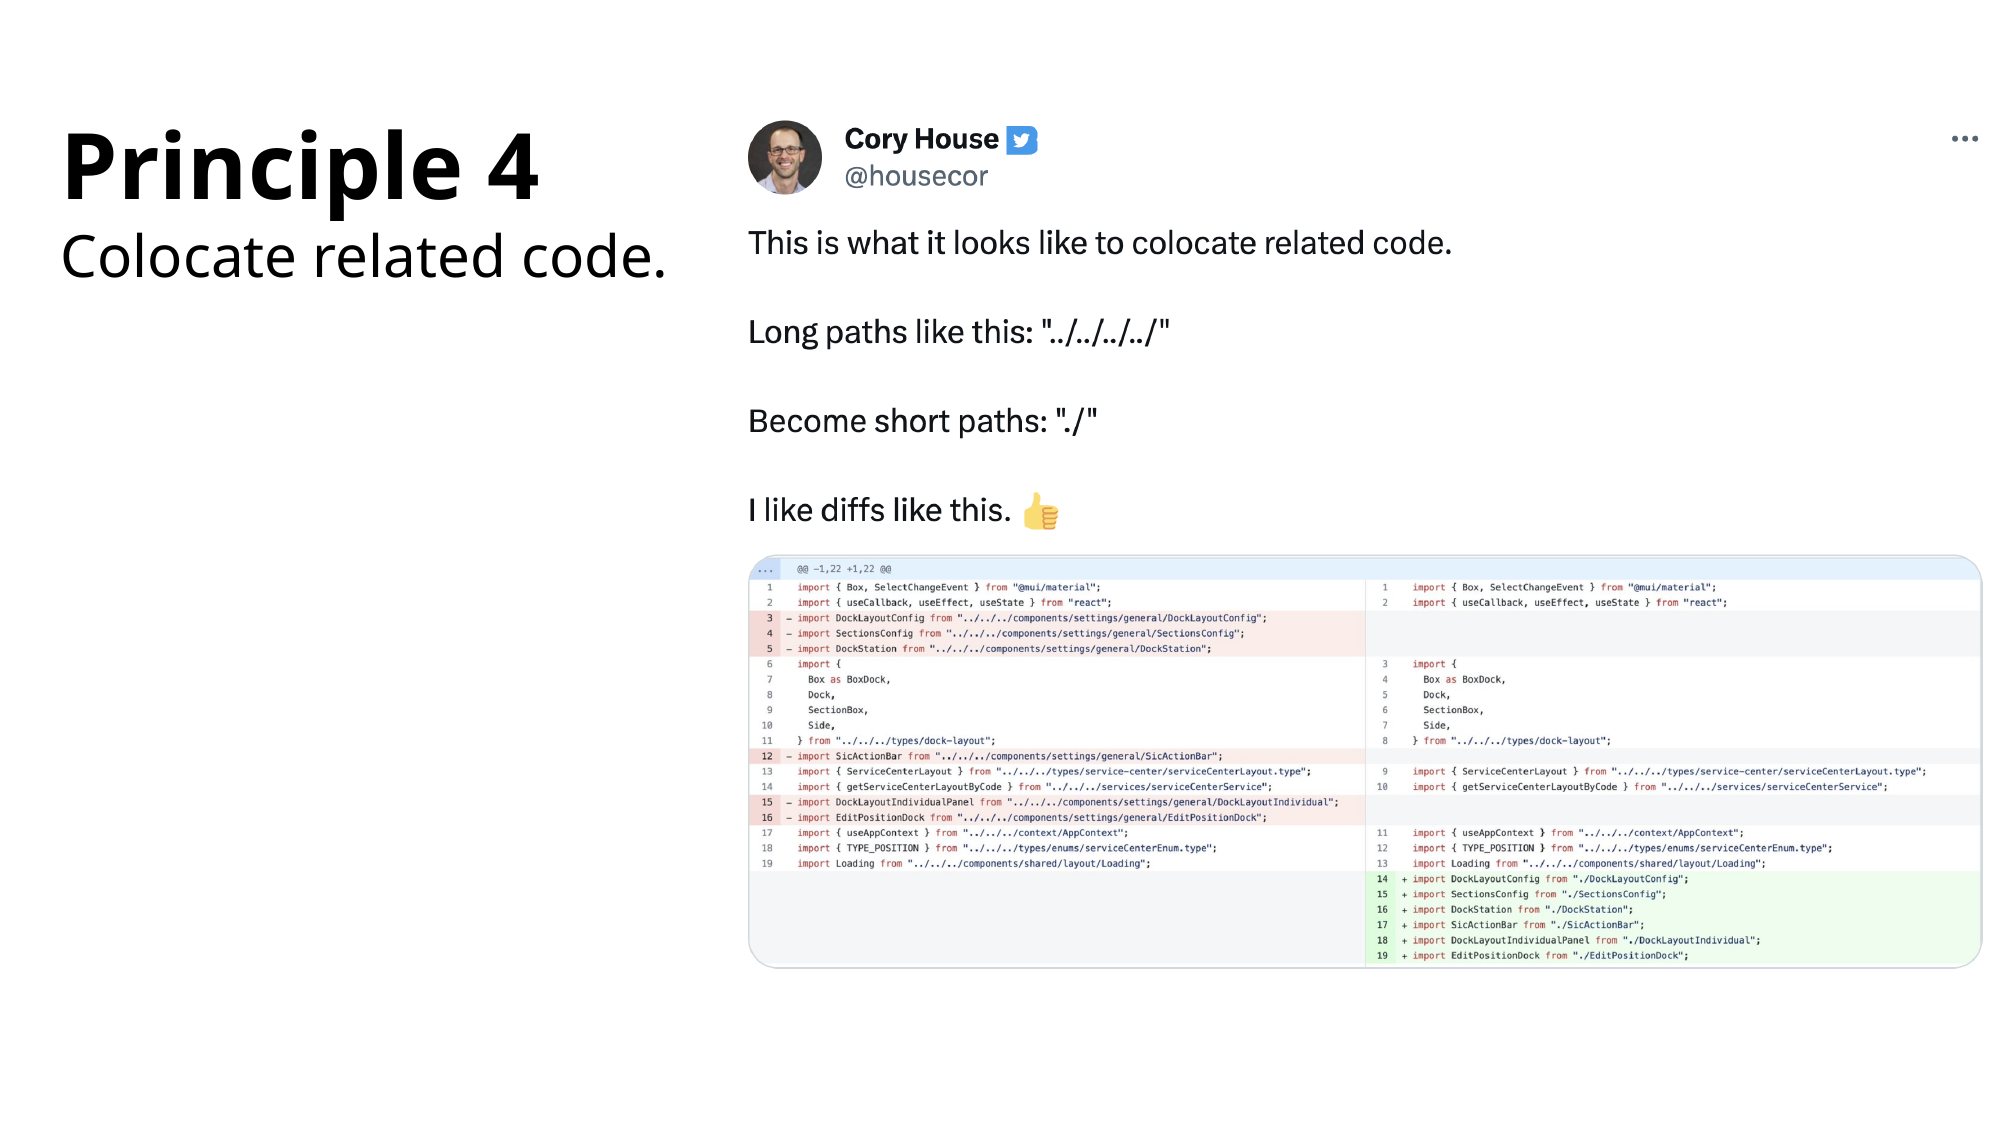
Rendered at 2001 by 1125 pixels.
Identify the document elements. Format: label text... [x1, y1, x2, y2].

picture [724, 102, 2000, 995]
title Principle 4 [45, 61, 1250, 219]
list Colocate related code. [45, 219, 724, 314]
